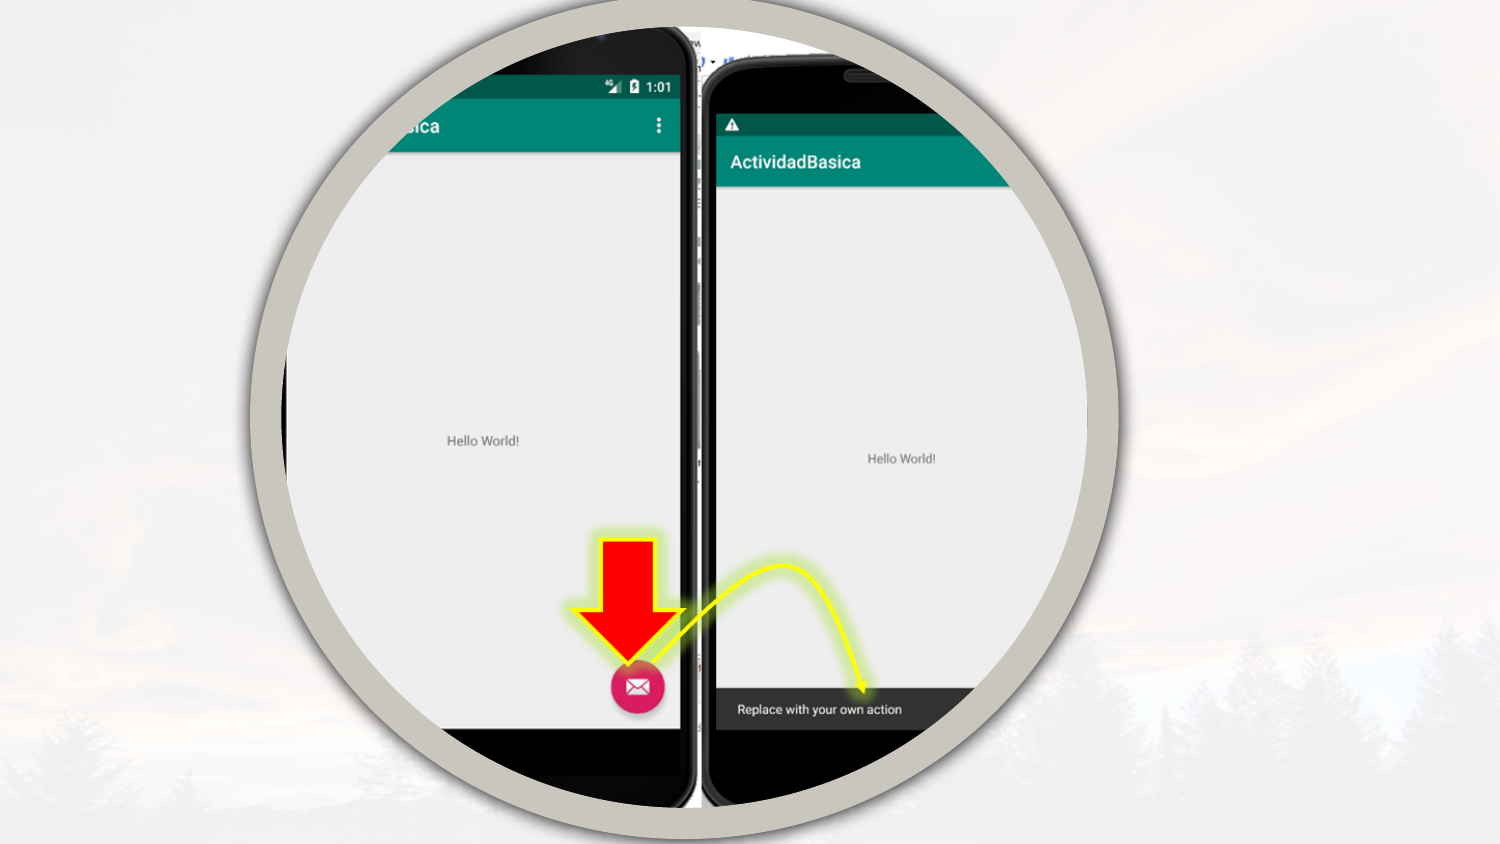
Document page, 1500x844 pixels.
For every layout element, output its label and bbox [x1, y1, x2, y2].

picture [265, 10, 1104, 824]
